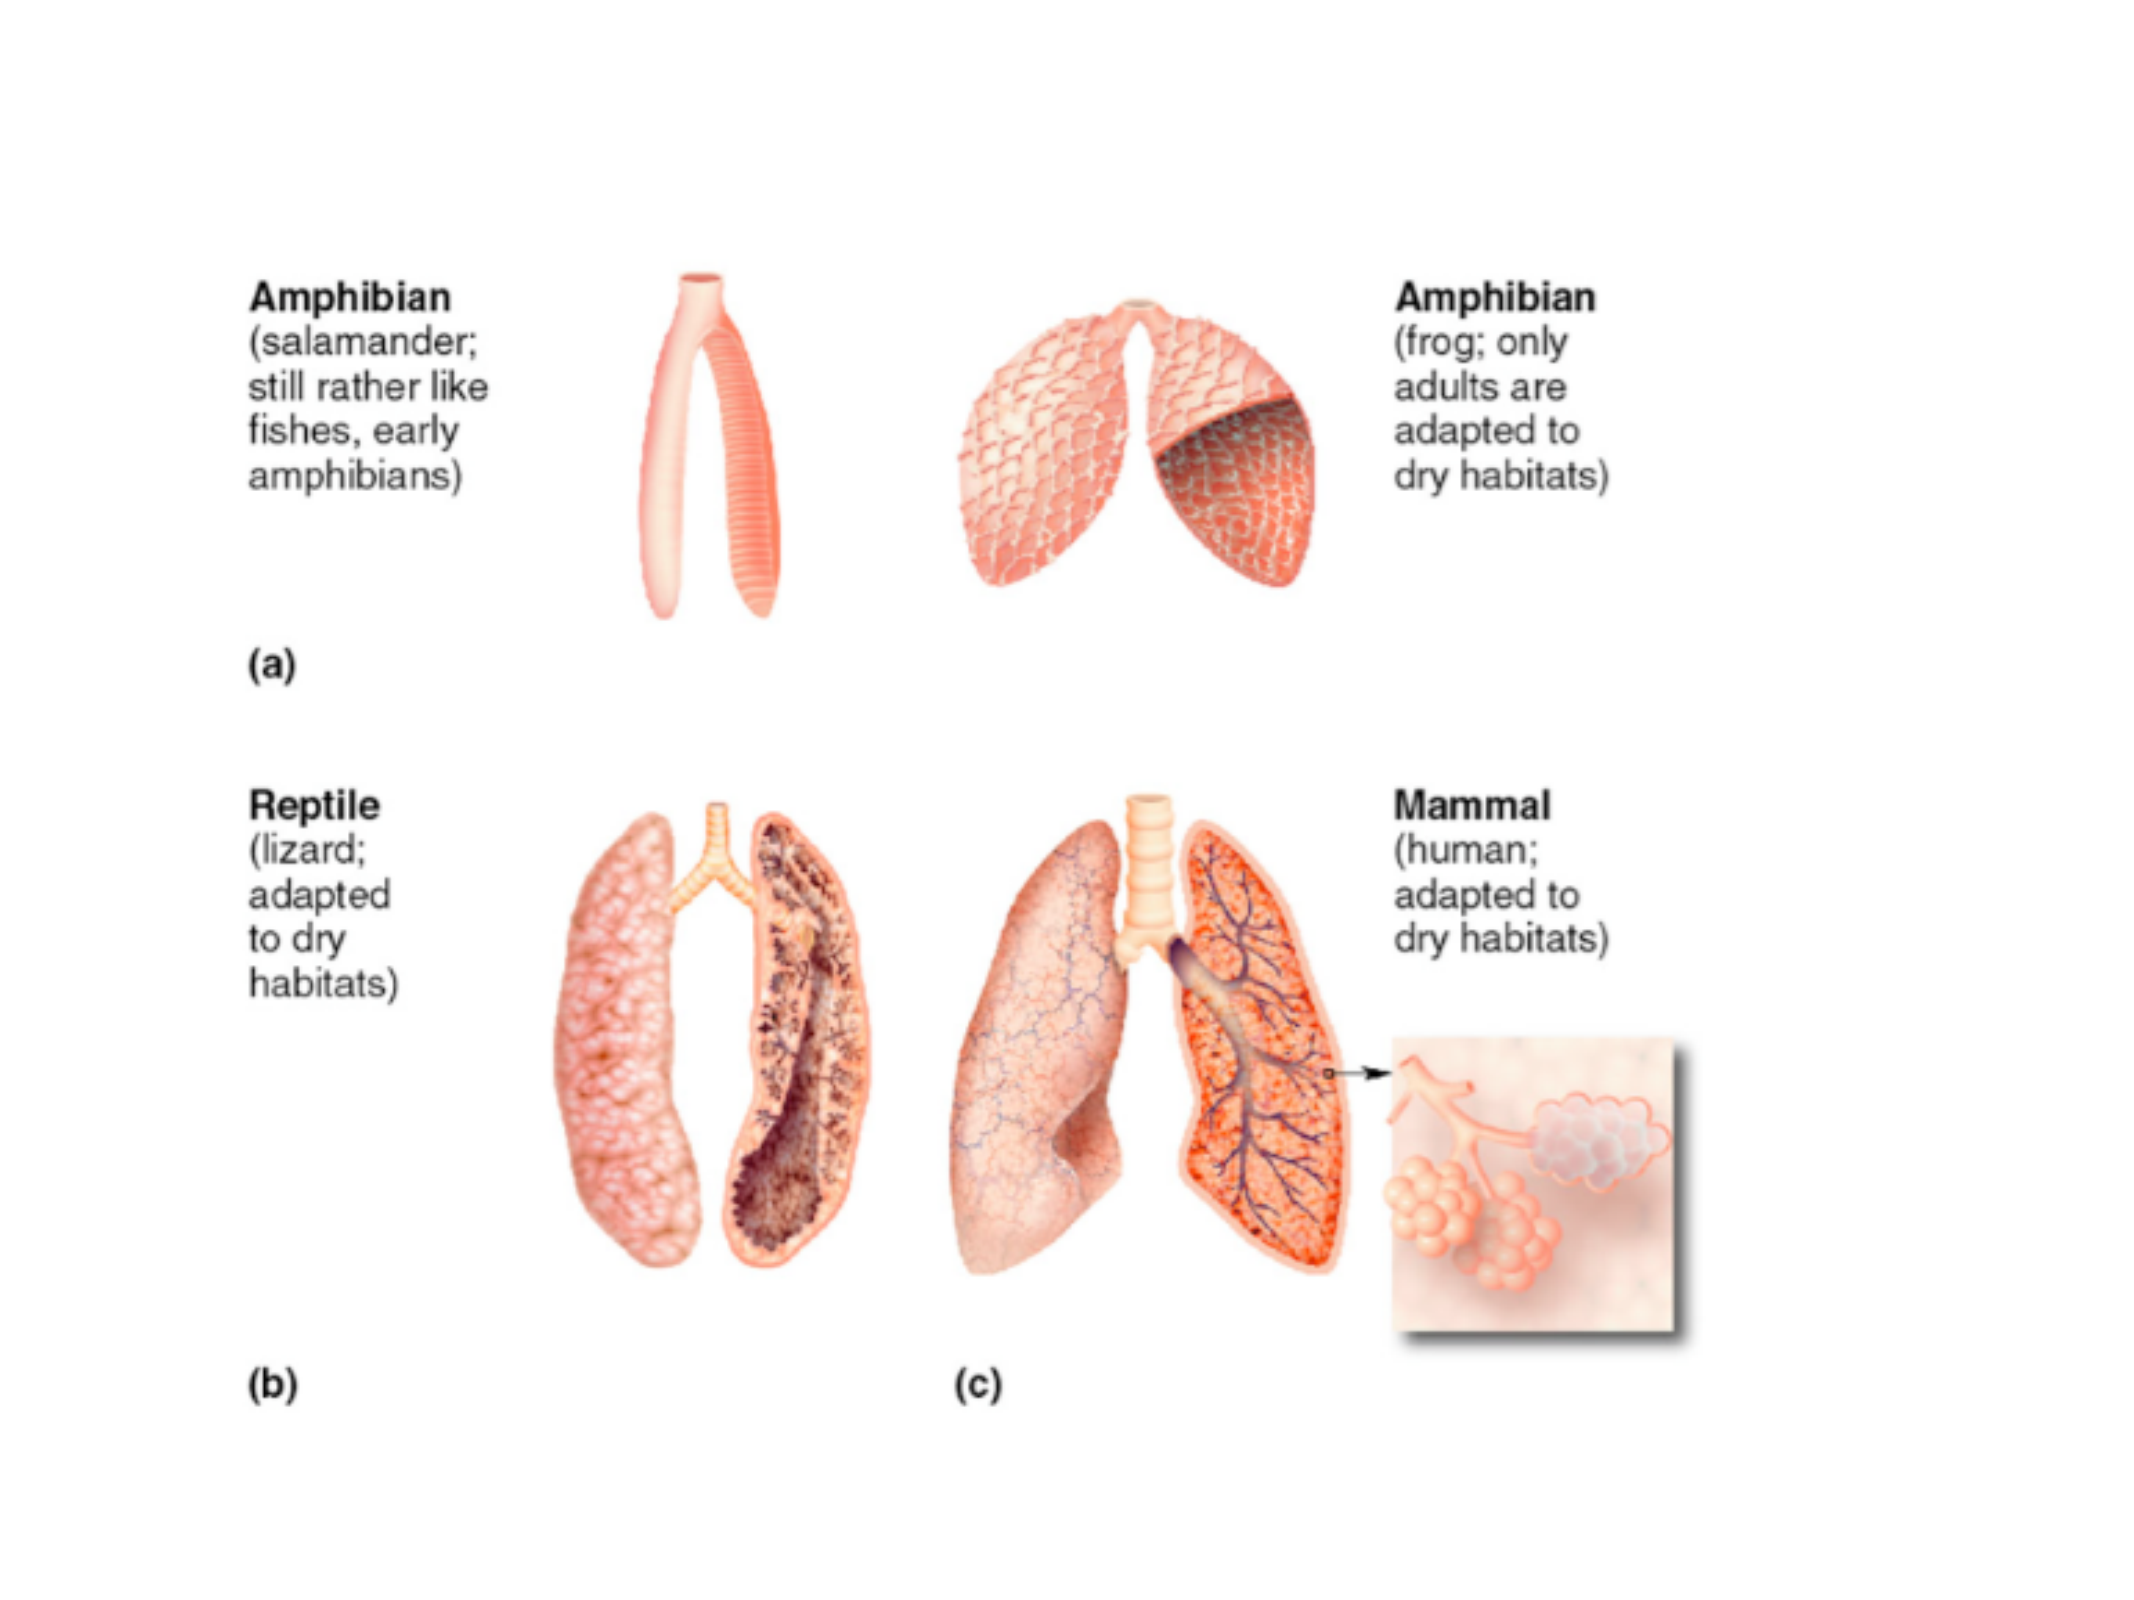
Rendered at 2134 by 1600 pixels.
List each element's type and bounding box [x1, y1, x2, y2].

picture [180, 252, 1783, 1418]
